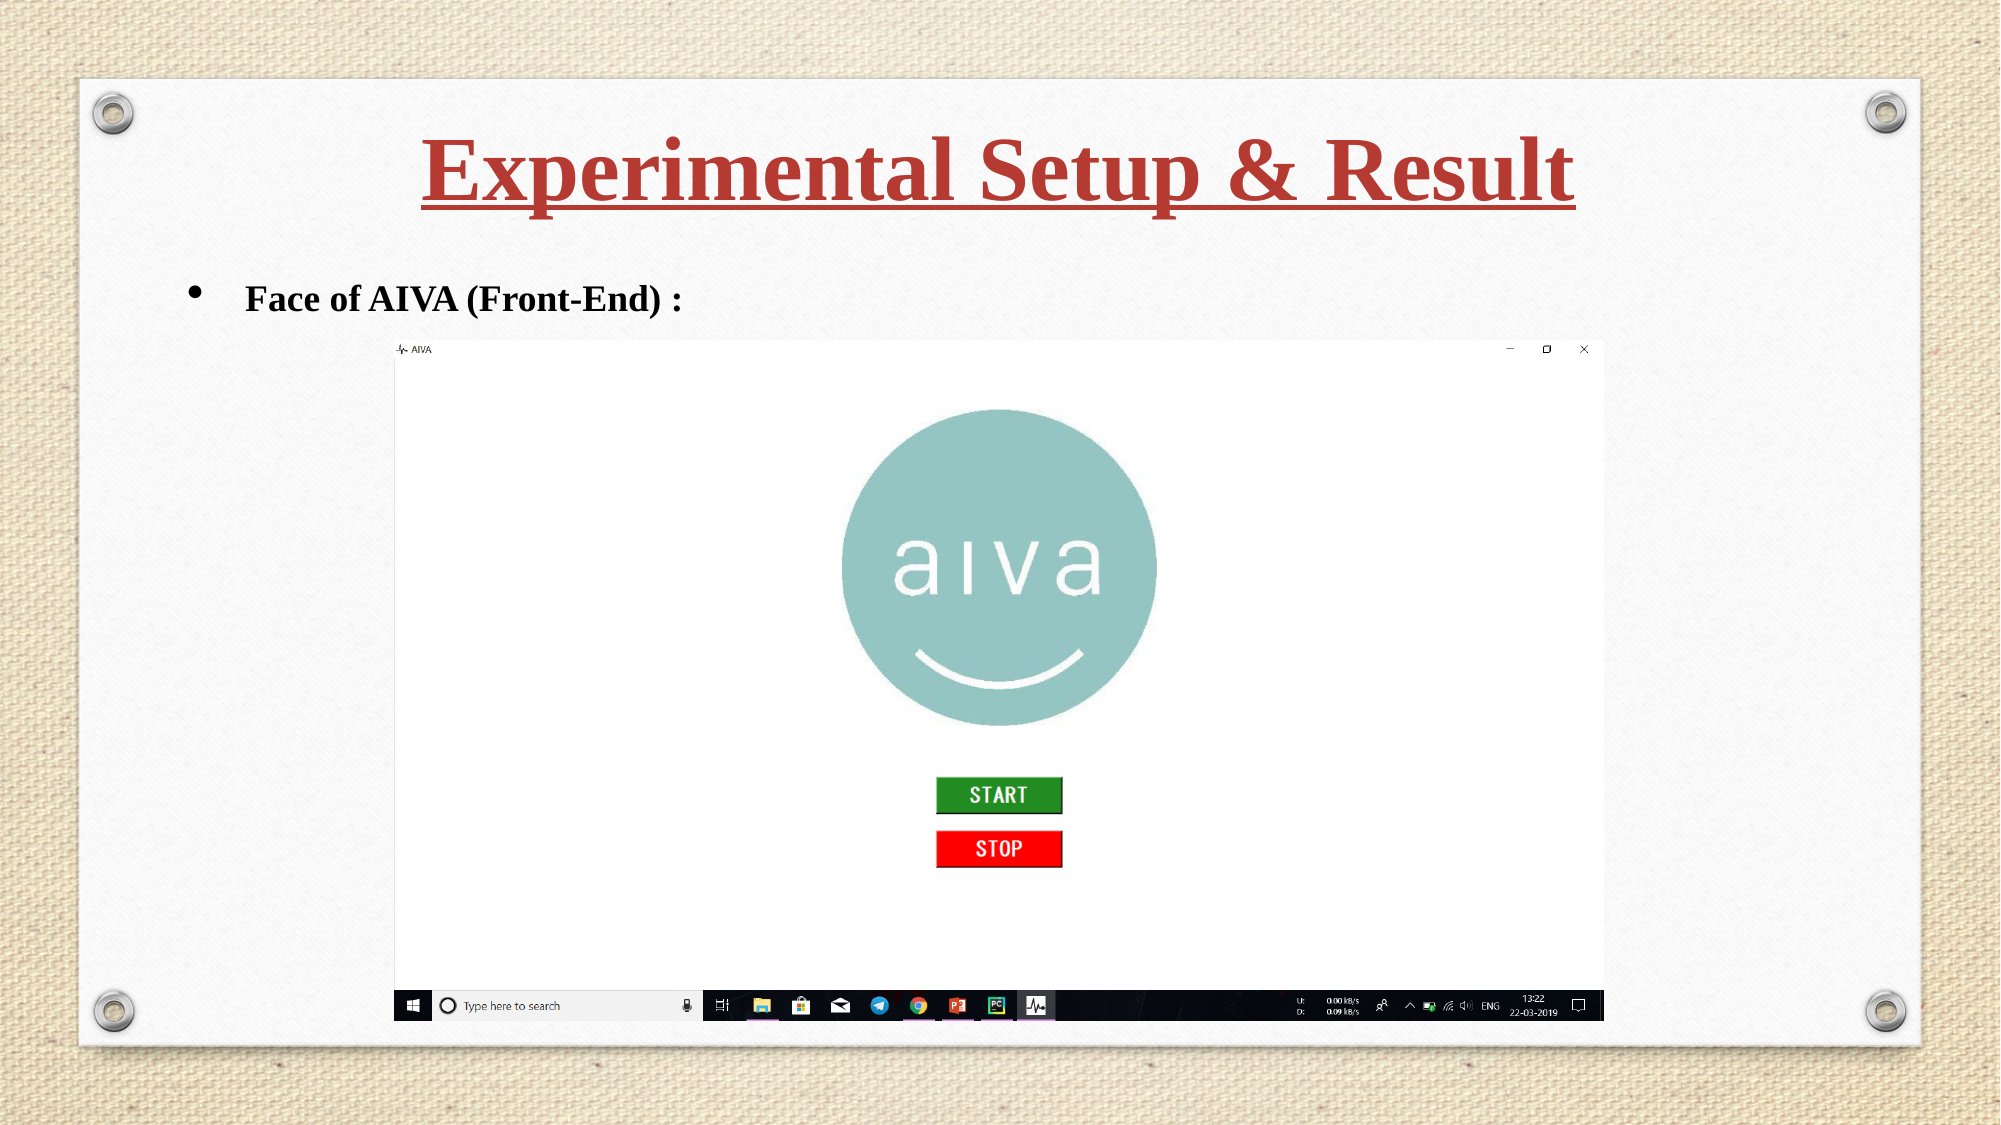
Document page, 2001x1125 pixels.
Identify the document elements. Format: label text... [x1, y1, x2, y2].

text_box Face of AIVA (Front-End) : [174, 266, 699, 327]
text_box Experimental Setup & Result [171, 93, 1827, 232]
picture [0, 0, 2001, 1125]
